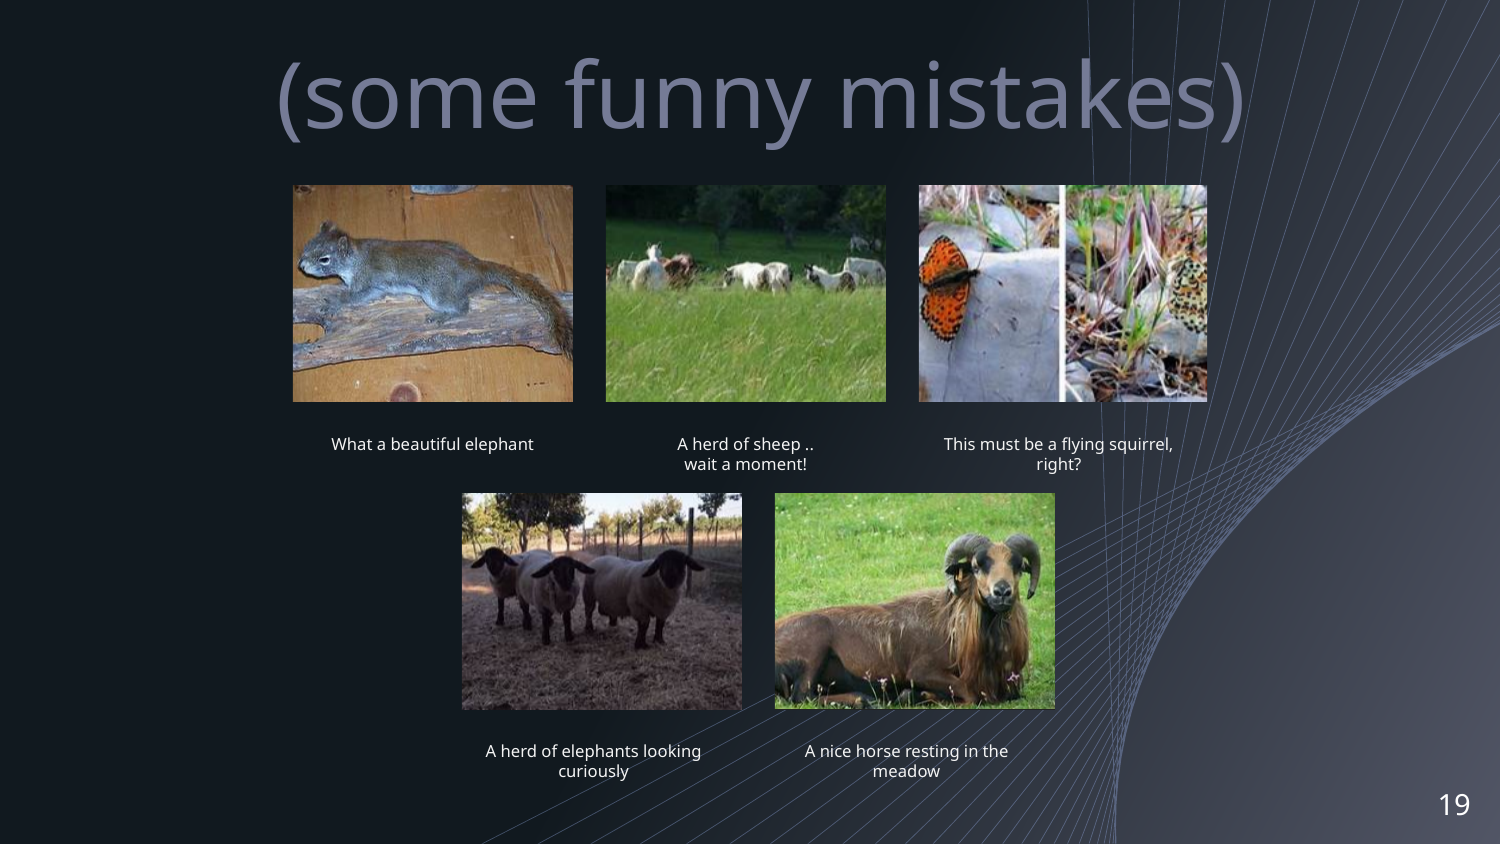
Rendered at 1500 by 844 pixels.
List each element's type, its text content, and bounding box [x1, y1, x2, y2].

text_box A herd of elephants looking curiously [453, 726, 734, 784]
text_box What a beautiful elephant [292, 418, 573, 477]
picture [292, 185, 574, 403]
picture [461, 492, 743, 710]
title (some funny mistakes) [51, 29, 1449, 149]
text_box 19 [1422, 770, 1500, 844]
picture [774, 492, 1056, 710]
text_box A herd of sheep .. wait a moment! [605, 418, 886, 477]
text_box A nice horse resting in the meadow [766, 726, 1047, 784]
picture [605, 185, 887, 403]
text_box This must be a flying squirrel, right? [918, 418, 1199, 477]
picture [918, 185, 1208, 403]
